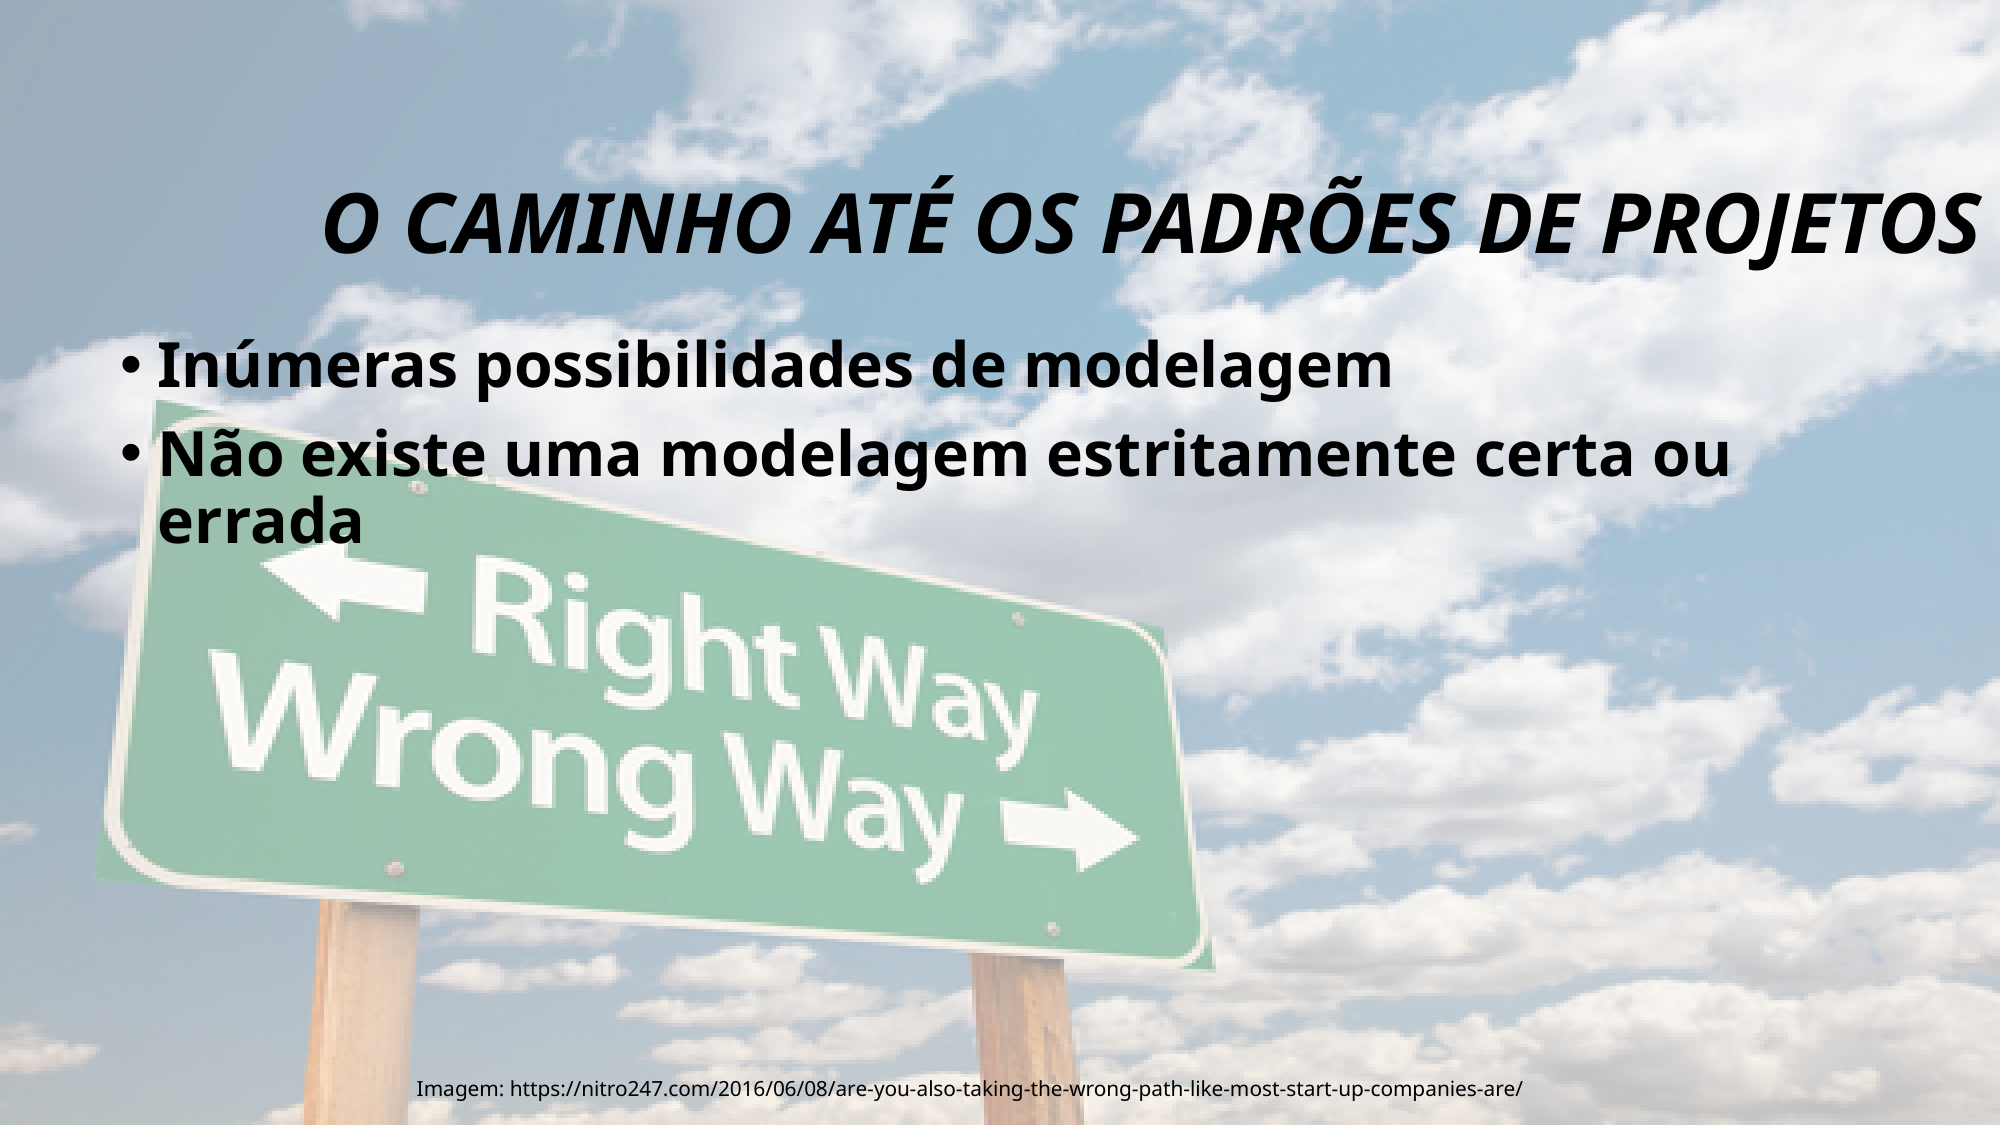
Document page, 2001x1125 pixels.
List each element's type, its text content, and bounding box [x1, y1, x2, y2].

slide_number 7 [1437, 62, 1888, 102]
text_box Imagem: https://nitro247.com/2016/06/08/are-you-also-taking-the-wrong-path-like-most-start-up-companies-are/ [401, 1067, 1538, 1108]
title O caminho até os padrões de projetos [184, 102, 1998, 350]
list Inúmeras possibilidades de modelagem Não existe uma modelagem estritamente certa ou errada [105, 326, 1895, 947]
